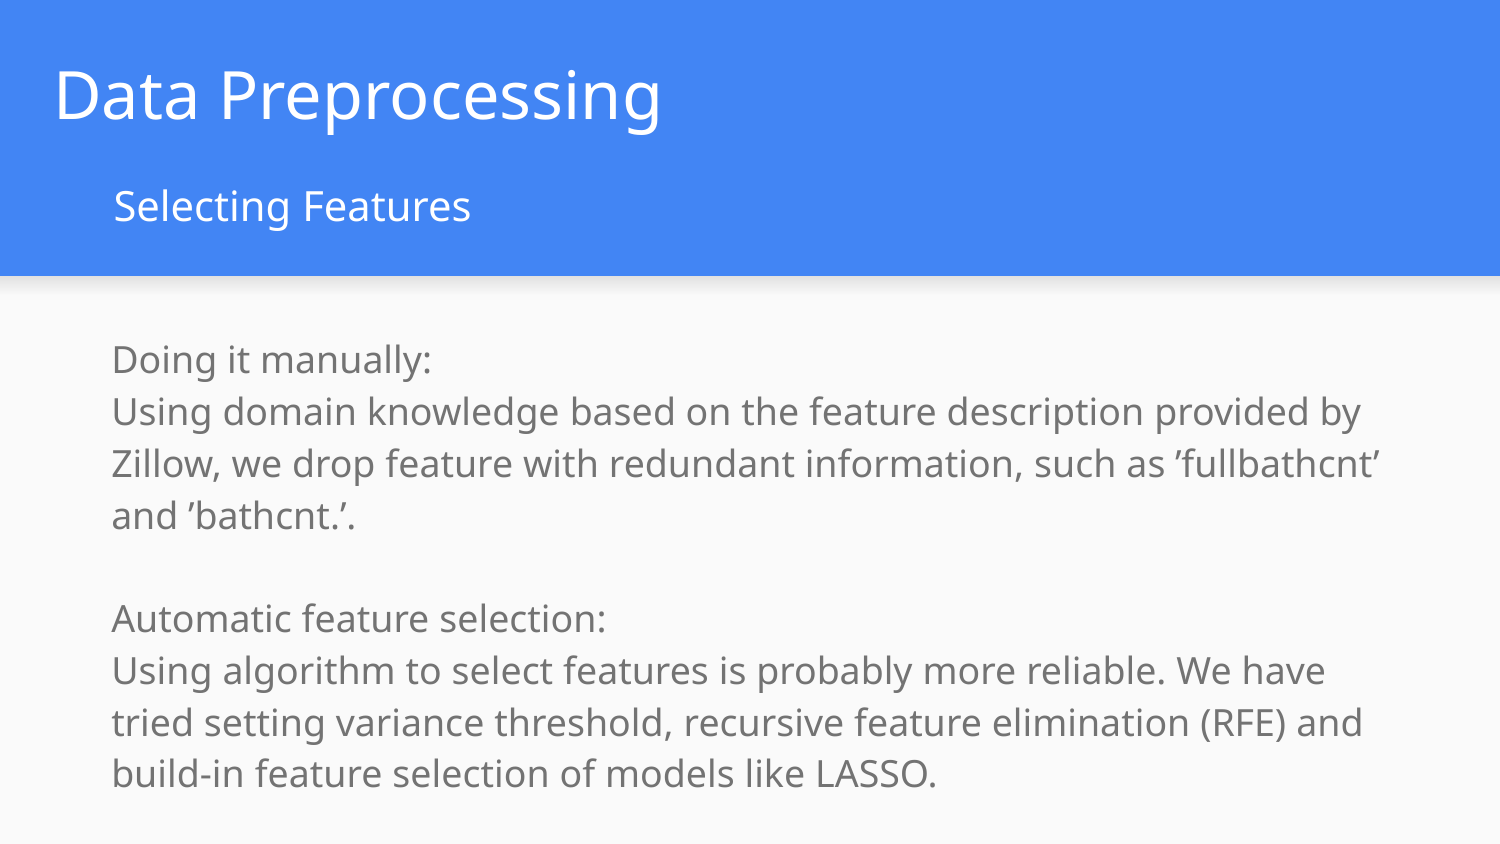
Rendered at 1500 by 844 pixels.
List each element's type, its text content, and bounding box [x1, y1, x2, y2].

text_box Selecting Features [98, 150, 1284, 260]
list Doing it manually: Using domain knowledge based on the feature description provided by Zillow, we drop feature with redundant information, such as ’fullbathcnt’ and ’bathcnt.’. Automatic feature selection: Using algorithm to select features is probably more reliable. We have tried setting variance threshold, recursive feature elimination (RFE) and build-in feature selection of models like LASSO. [77, 314, 1427, 760]
title Problem Statement and Data Description Problem Statement and Data Description Problem Statement and Data Description Problem Statement and Data Description Data Preprocessing [38, 21, 1387, 148]
